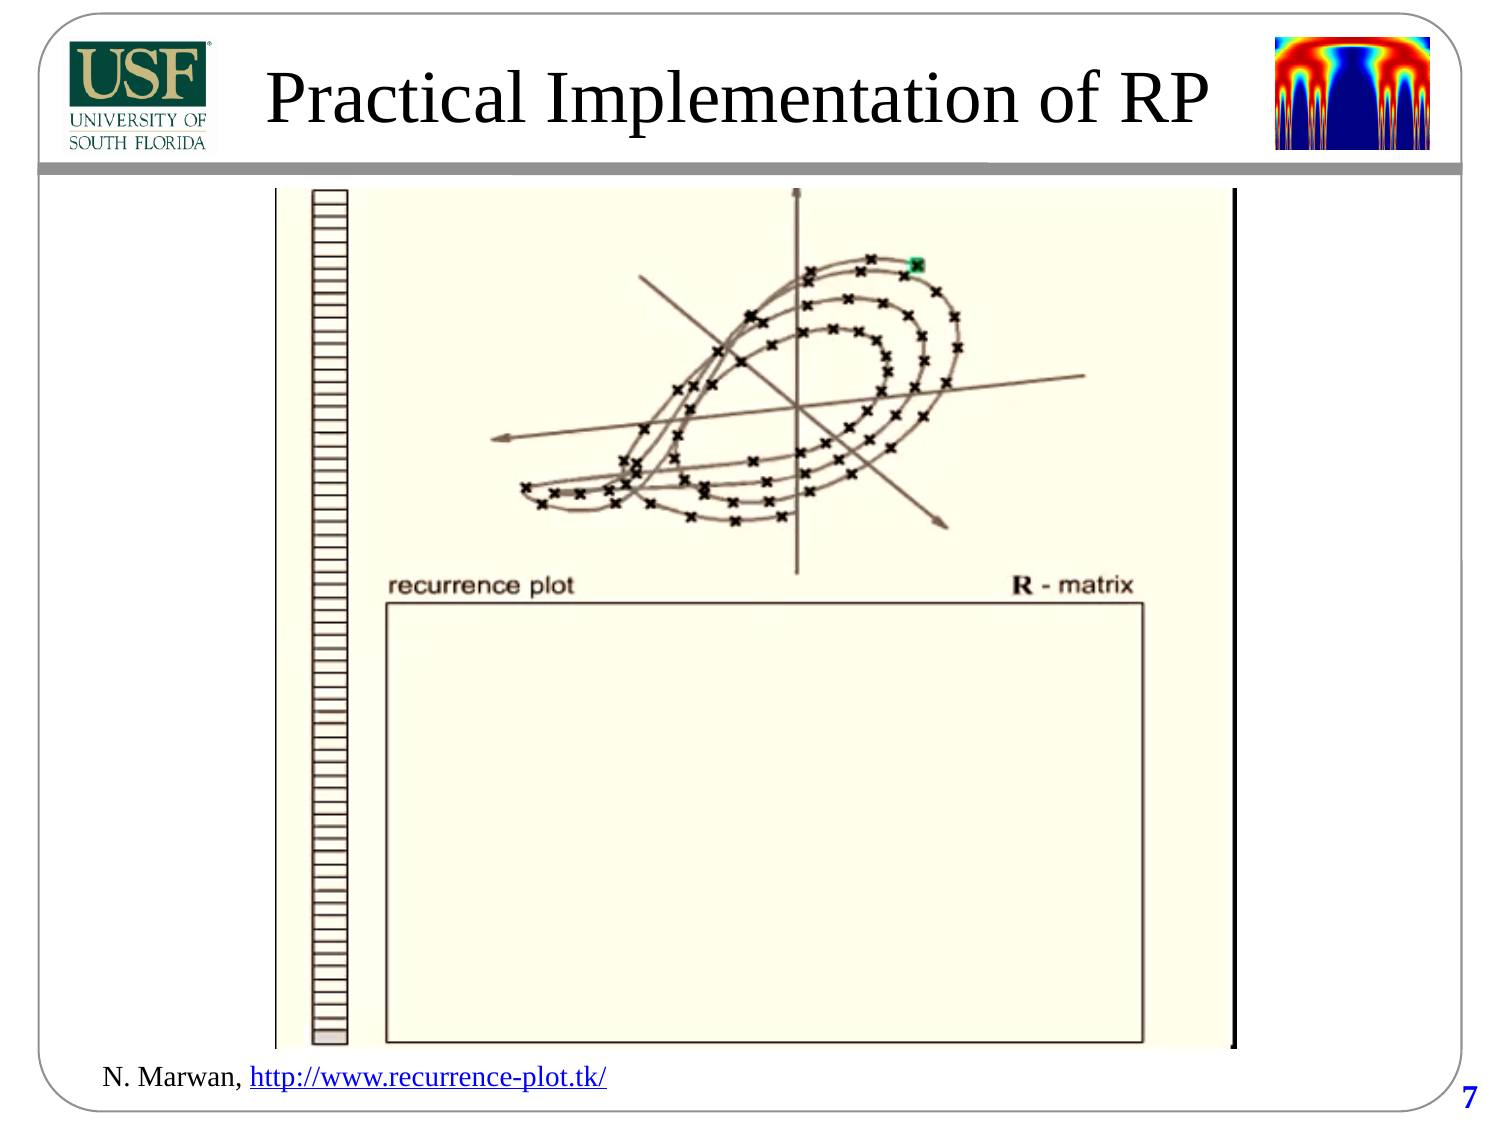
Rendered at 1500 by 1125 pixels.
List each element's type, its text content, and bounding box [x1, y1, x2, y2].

picture [1421, 37, 1430, 48]
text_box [274, 187, 1238, 1050]
text_box N. Marwan, http://www.recurrence-plot.tk/ [87, 1049, 1400, 1100]
title Practical Implementation of RP [213, 35, 1265, 150]
picture [1275, 37, 1280, 48]
picture [62, 36, 218, 154]
picture [1275, 37, 1430, 150]
